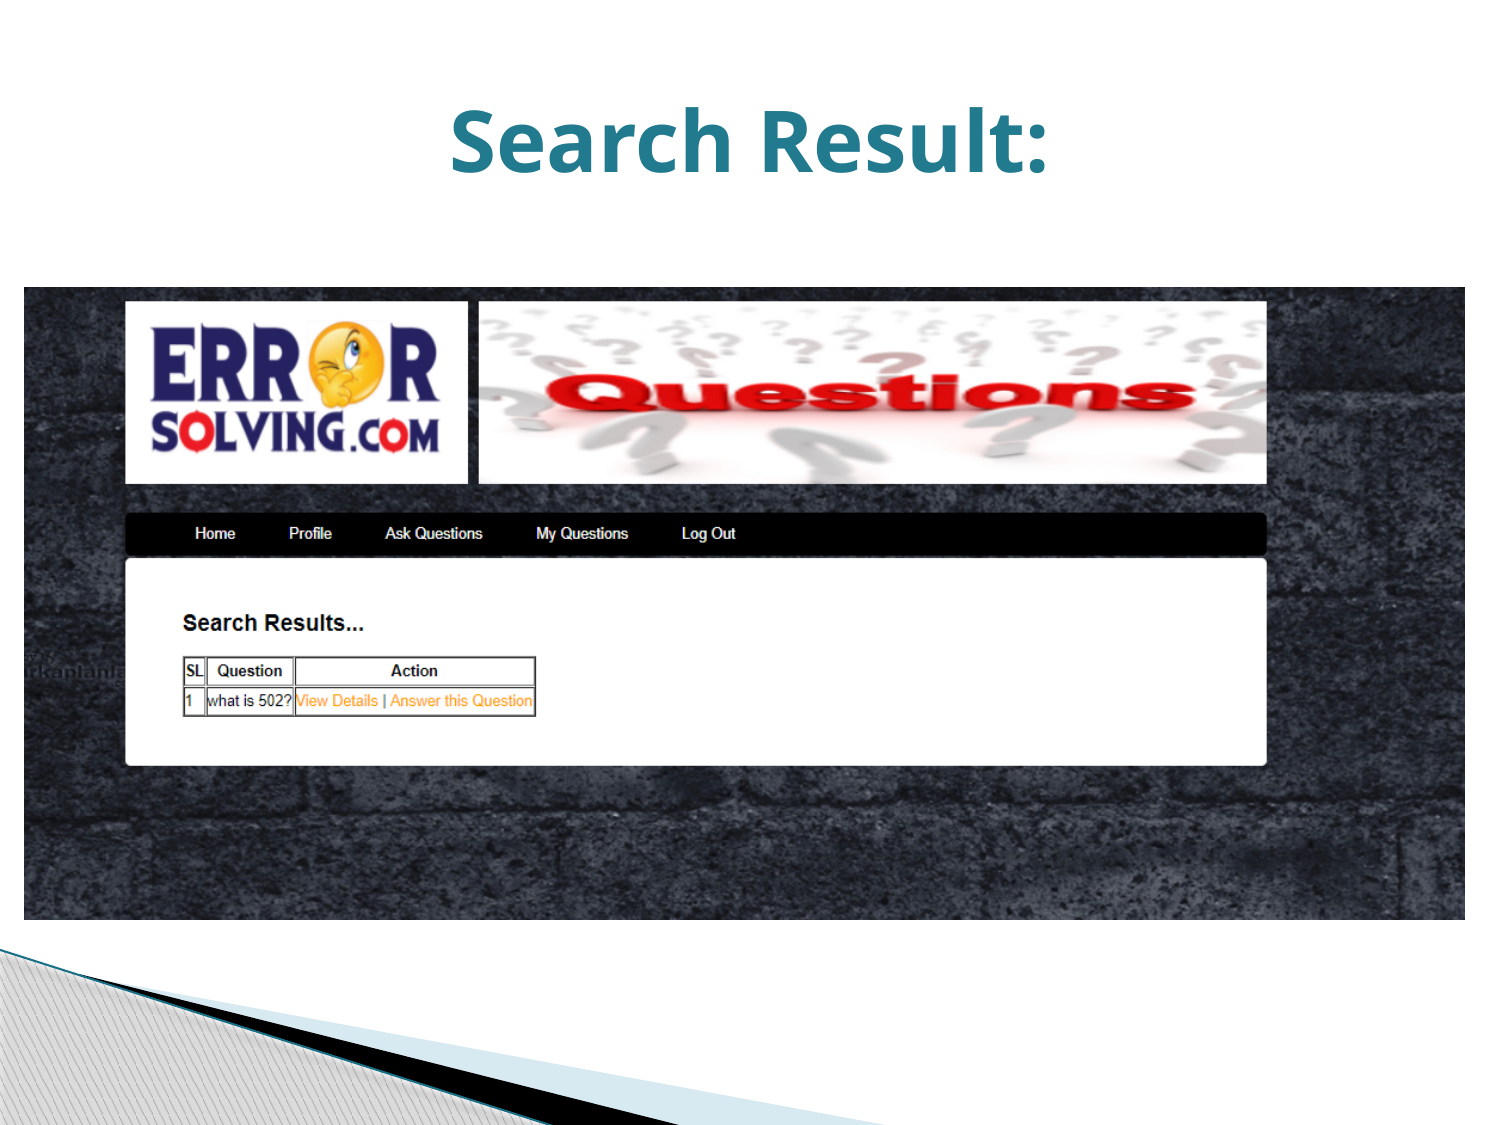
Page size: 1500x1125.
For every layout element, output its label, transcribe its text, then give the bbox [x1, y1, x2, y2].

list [24, 287, 1465, 920]
title Search Result: [75, 45, 1425, 233]
